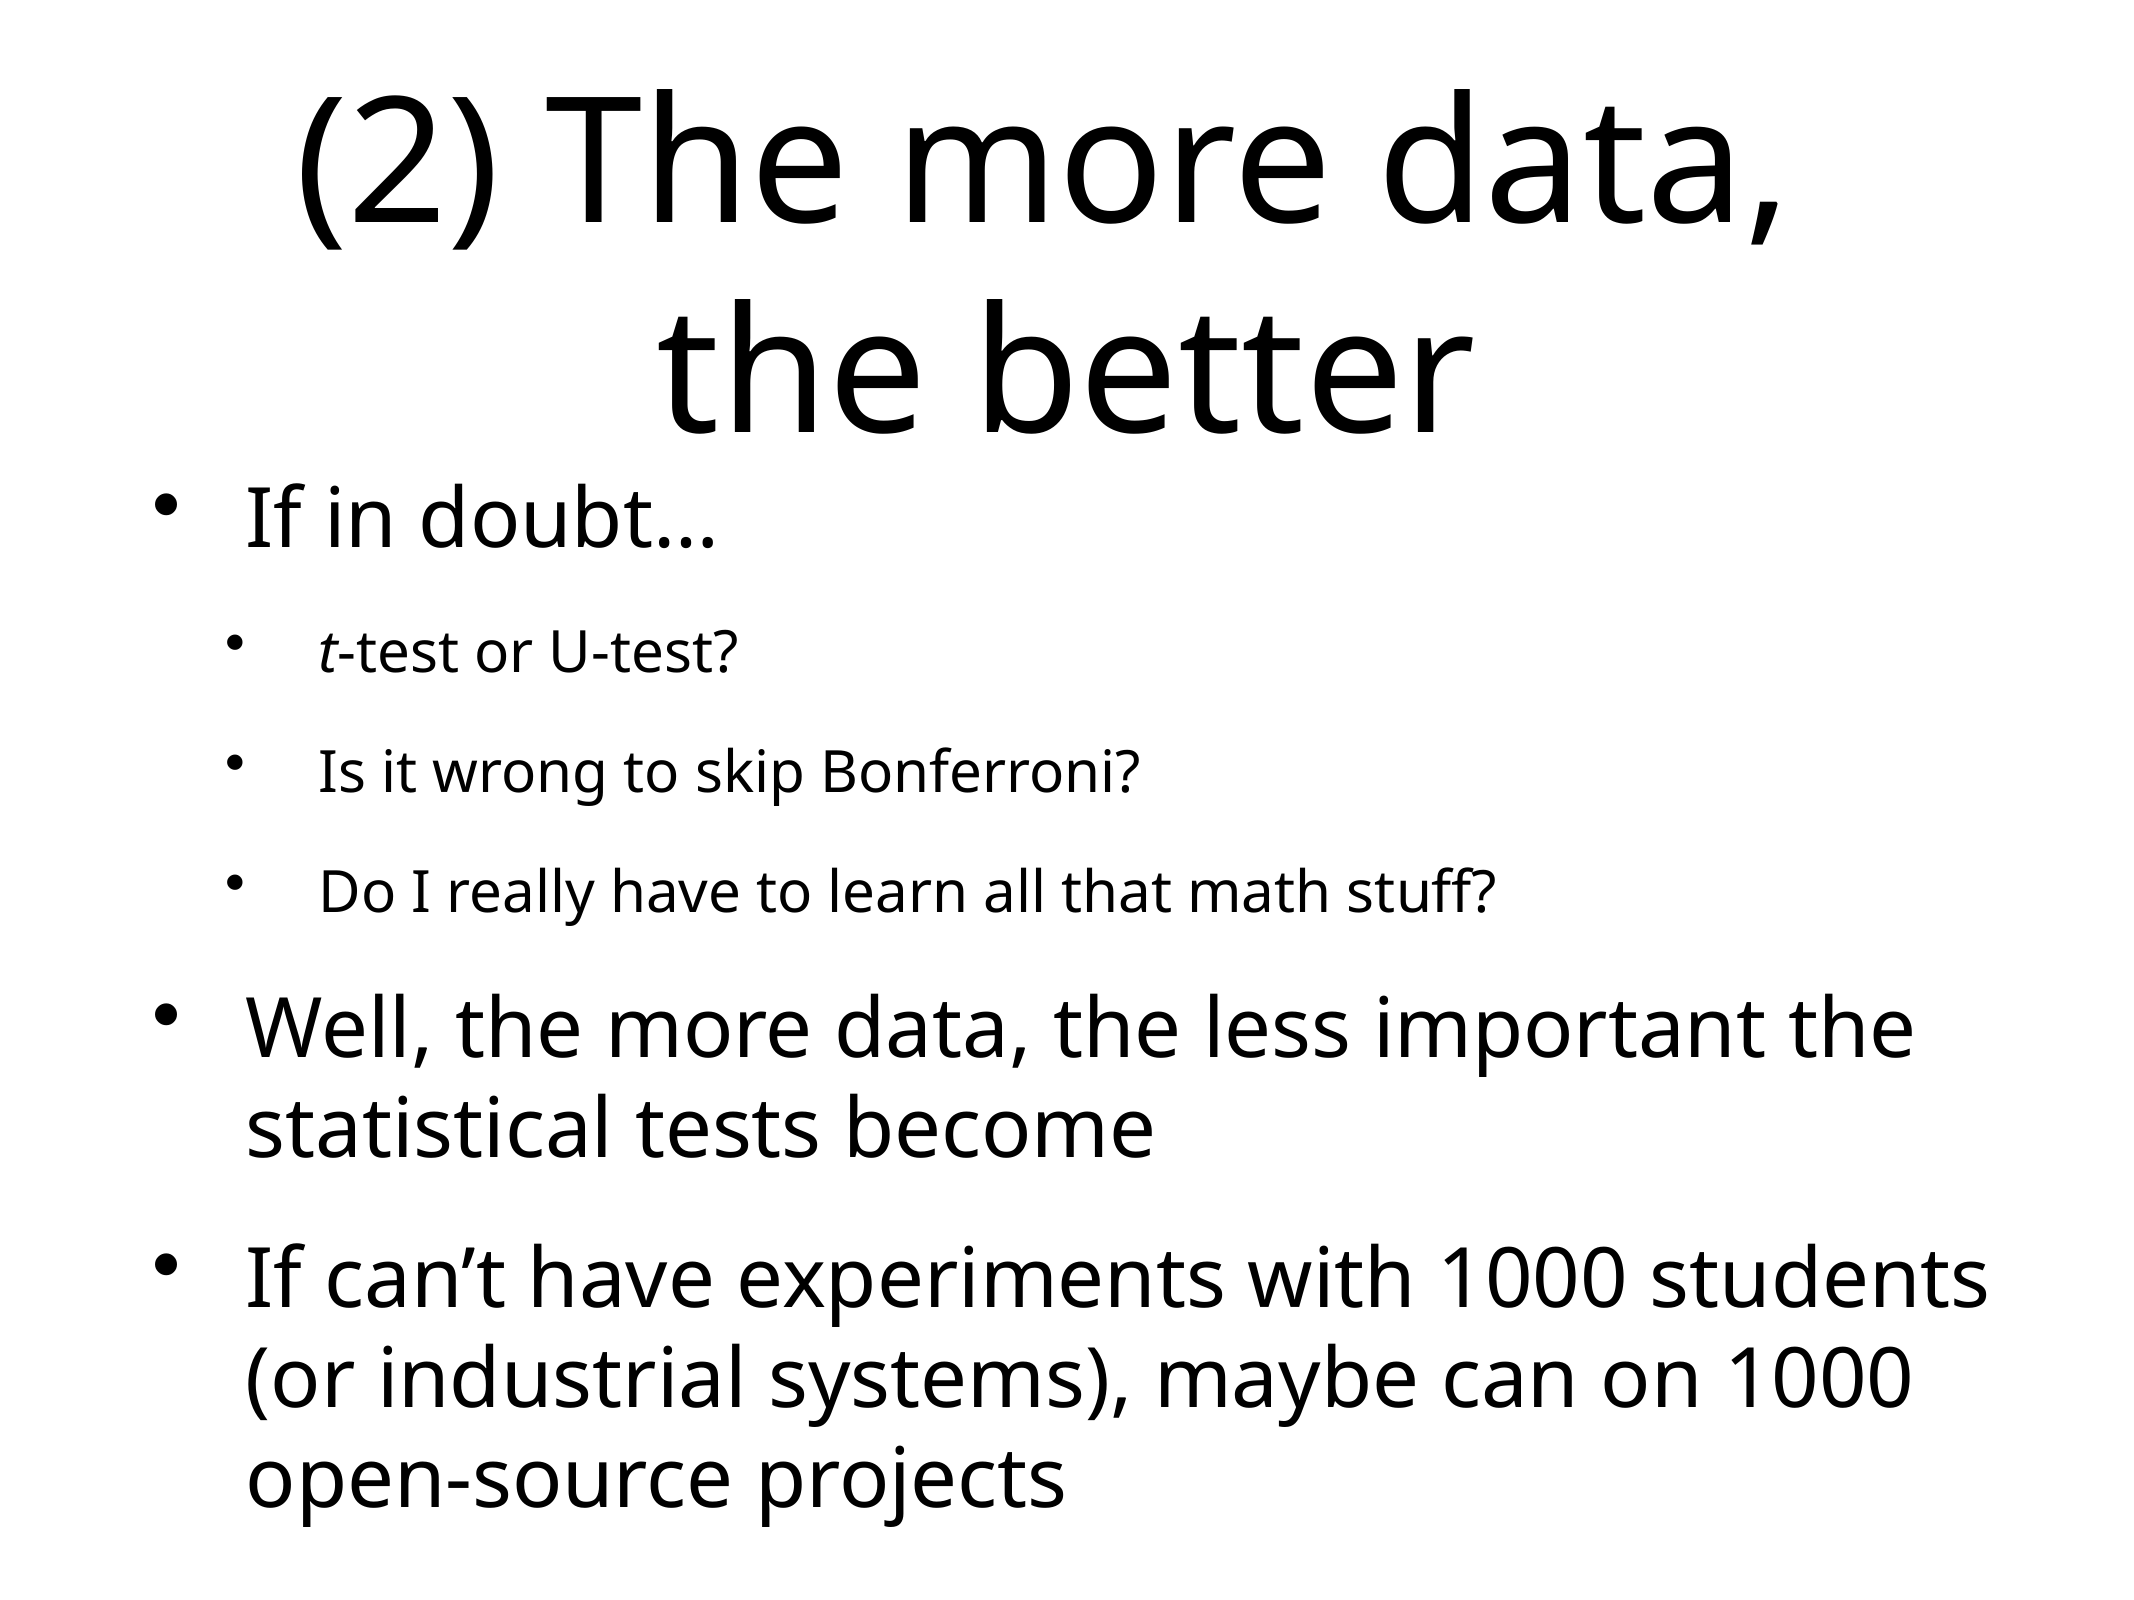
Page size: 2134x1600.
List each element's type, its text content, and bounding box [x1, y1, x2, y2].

title (2) The more data, the better [207, 41, 1926, 438]
list If in doubt… t-test or U-test? Is it wrong to skip Bonferroni? Do I really have to learn all that math stuff? Well, the more data, the less important the statistical tests become If can’t have experiments with 1000 students (or industrial systems), maybe can on 1000 open-source projects [91, 438, 2043, 1550]
